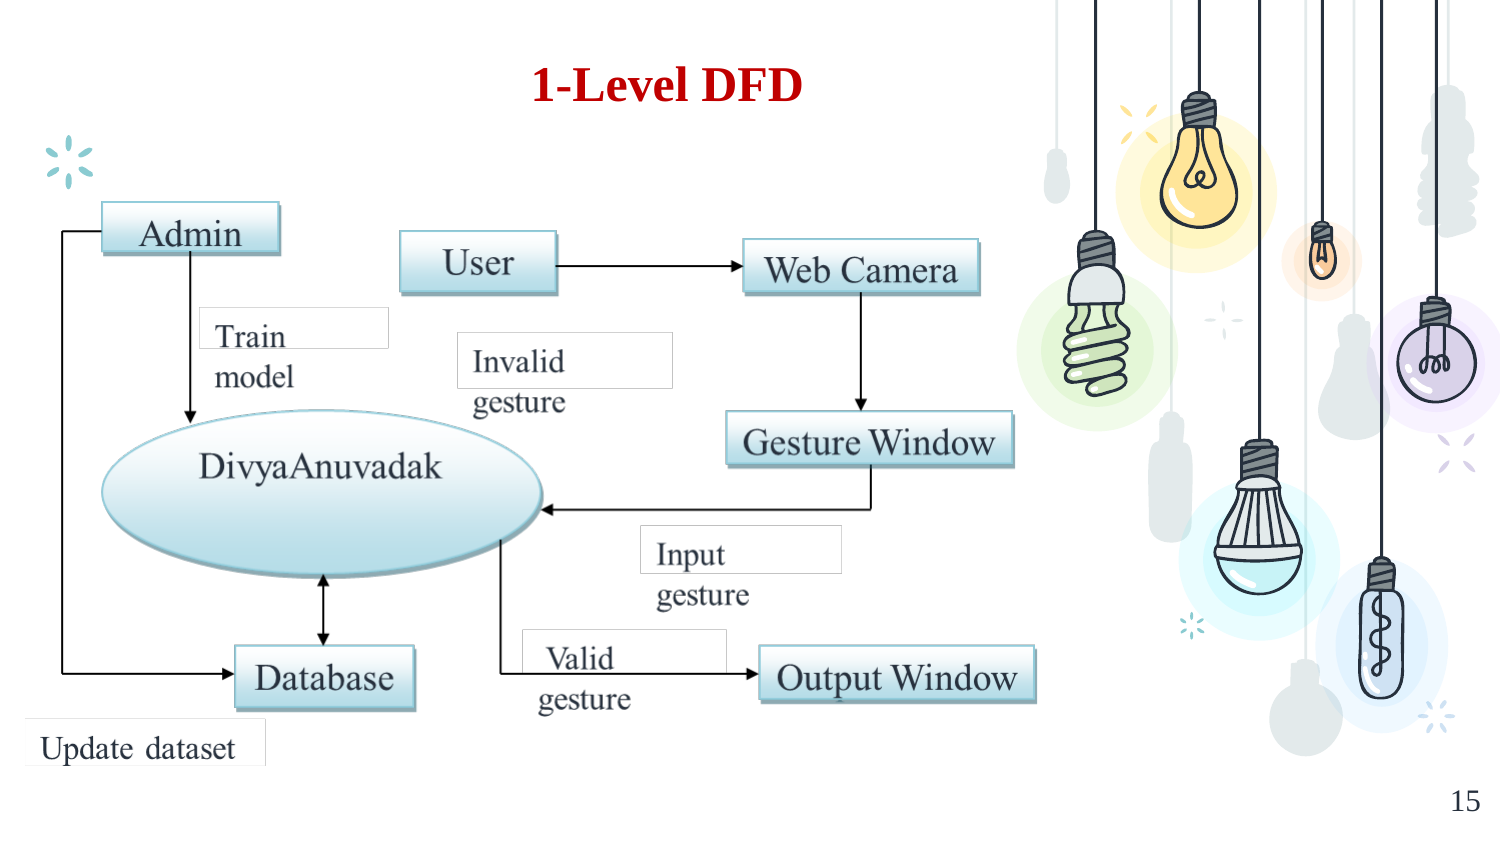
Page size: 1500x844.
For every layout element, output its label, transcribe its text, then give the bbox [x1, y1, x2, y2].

slide_number 15 [1426, 766, 1482, 832]
picture [19, 197, 1044, 787]
text_box 1-Level DFD [513, 44, 821, 120]
